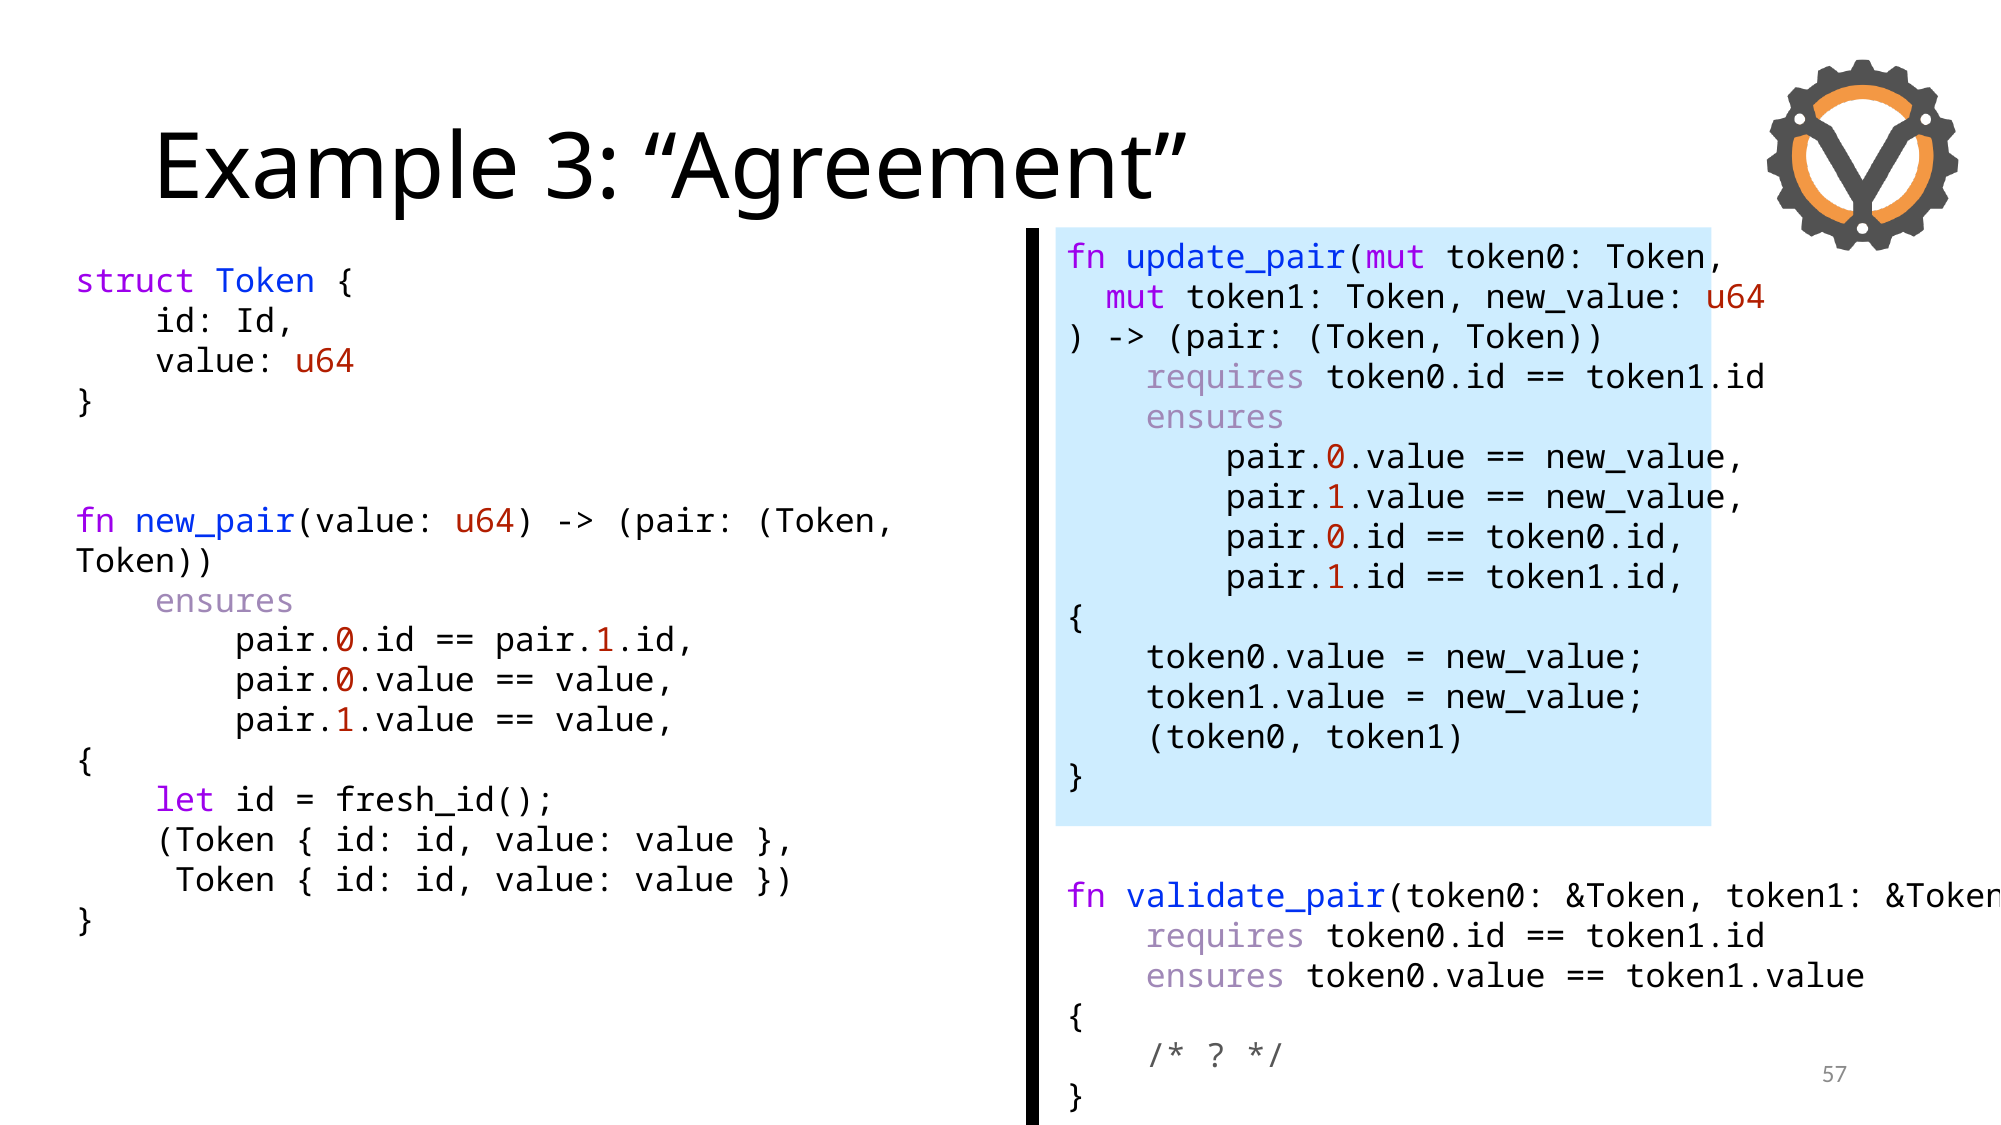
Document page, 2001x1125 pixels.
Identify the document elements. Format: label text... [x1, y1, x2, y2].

picture [1766, 59, 1959, 228]
text_box fn update_pair(mut token0: Token, mut token1: Token, new_value: u64 ) -> (pair: (Token, Token)) requires token0.id == token1.id ensures pair.0.value == new_value, pair.1.value == new_value, pair.0.id == token0.id, pair.1.id == token1.id, { token0.value = new_value; token1.value = new_value; (token0, token1) } fn validate_pair(token0: &Token, token1: &Token) requires token0.id == token1.id ensures token0.value == token1.value { /* ? */ } [1051, 228, 2000, 1122]
title Example 3: “Agreement” [137, 59, 1751, 278]
text_box struct Token { id: Id, value: u64 } fn new_pair(value: u64) -> (pair: (Token, Token)) ensures pair.0.id == pair.1.id, pair.0.value == value, pair.1.value == value, { let id = fresh_id(); (Token { id: id, value: value }, Token { id: id, value: value }) } [60, 251, 1000, 946]
